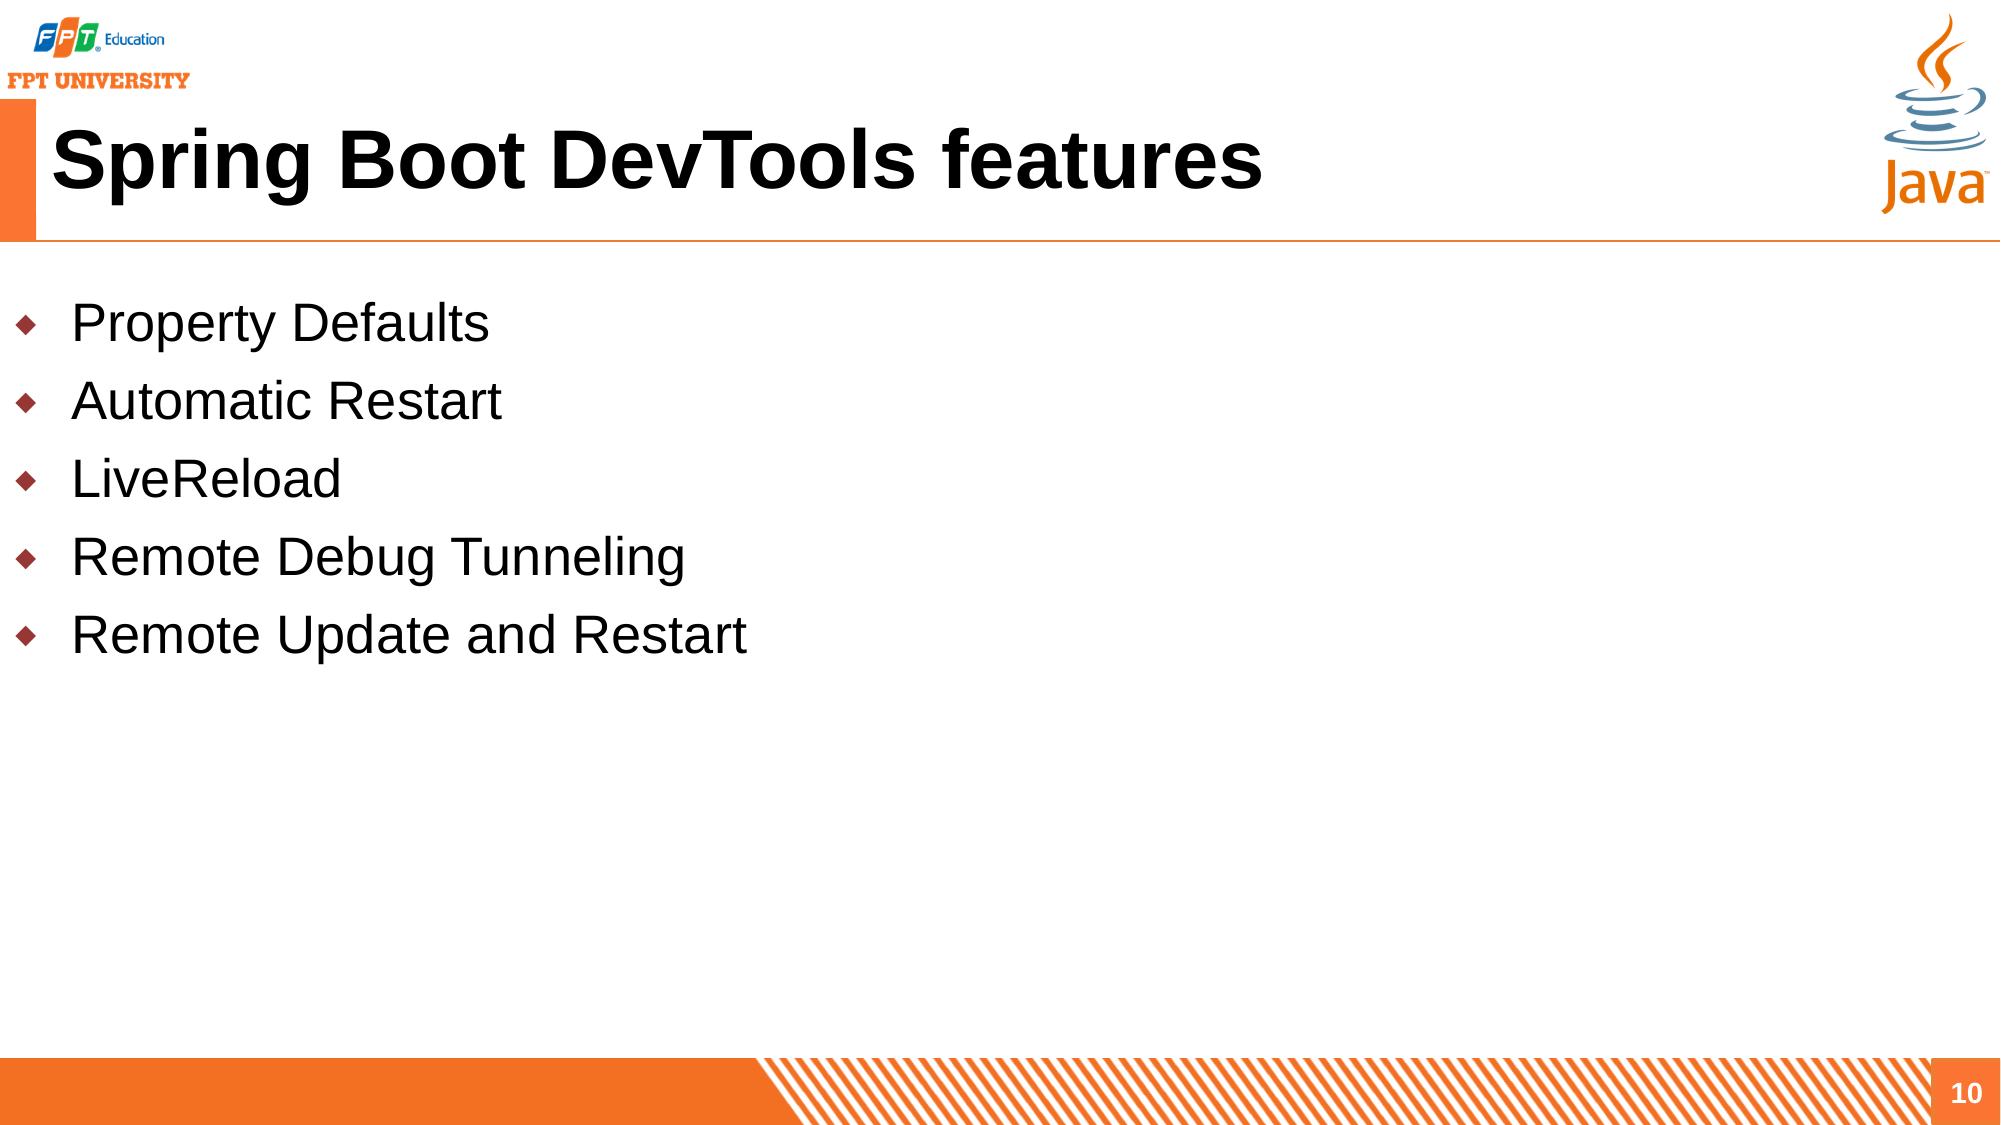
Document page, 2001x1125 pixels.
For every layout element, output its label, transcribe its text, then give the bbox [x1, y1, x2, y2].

picture [0, 2, 197, 99]
title Spring Boot DevTools features [36, 108, 1869, 215]
list Property Defaults Automatic Restart LiveReload Remote Debug Tunneling Remote Update and Restart [0, 266, 2000, 1057]
picture [0, 1058, 1934, 1125]
slide_number 10 [1933, 1059, 2000, 1124]
picture [1868, 4, 2000, 226]
